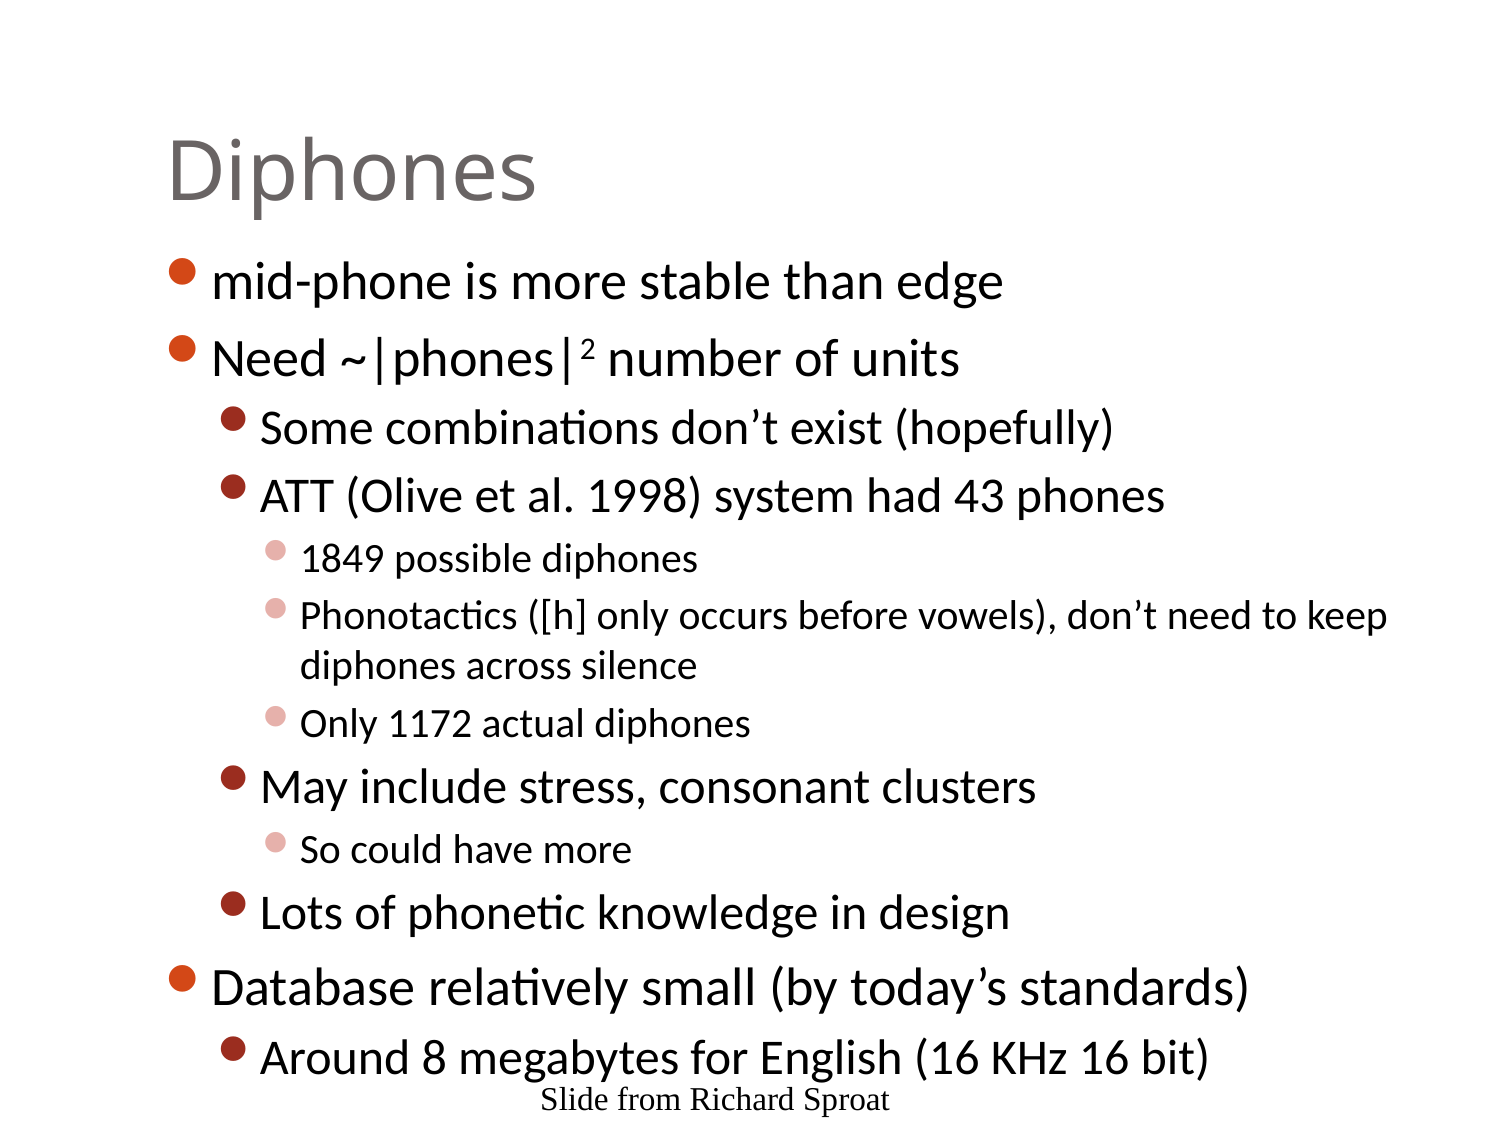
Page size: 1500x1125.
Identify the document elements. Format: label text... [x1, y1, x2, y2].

list mid-phone is more stable than edge Need ~|phones|2 number of units Some combinations don’t exist (hopefully) ATT (Olive et al. 1998) system had 43 phones 1849 possible diphones Phonotactics ([h] only occurs before vowels), don’t need to keep diphones across silence Only 1172 actual diphones May include stress, consonant clusters So could have more Lots of phonetic knowledge in design Database relatively small (by today’s standards) Around 8 megabytes for English (16 KHz 16 bit) [149, 237, 1426, 1088]
title Diphones [149, 44, 1426, 233]
text_box Slide from Richard Sproat [525, 1069, 906, 1125]
